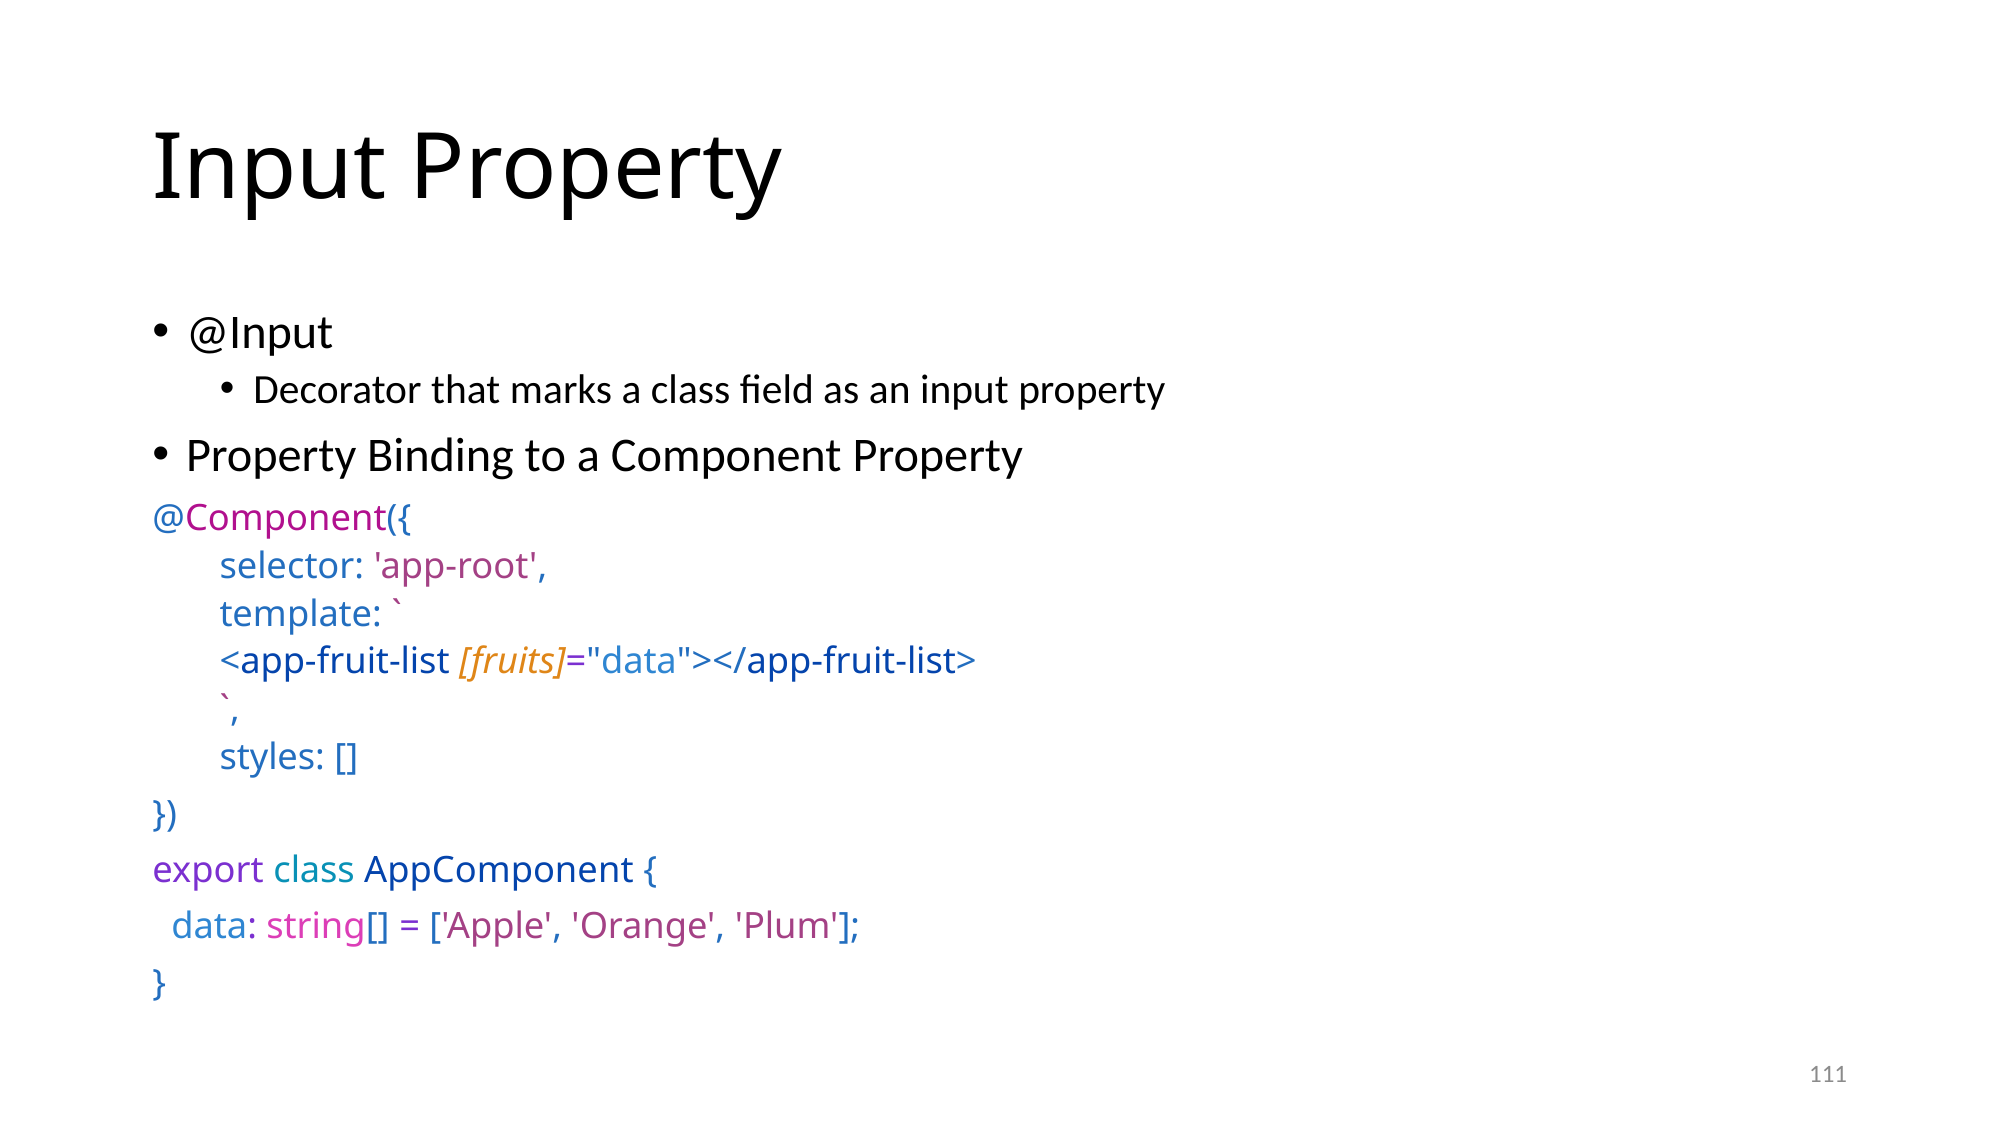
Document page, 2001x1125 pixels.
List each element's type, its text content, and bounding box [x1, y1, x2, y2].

list @Input Decorator that marks a class field as an input property Property Binding to a Component Property @Component({ selector: 'app-root', template: ` <app-fruit-list [fruits]="data"></app-fruit-list> `, styles: [] }) export class AppComponent { data: string[] = ['Apple', 'Orange', 'Plum']; } [137, 299, 1863, 1014]
title Input Property [137, 59, 1863, 278]
slide_number 111 [1412, 1042, 1863, 1103]
